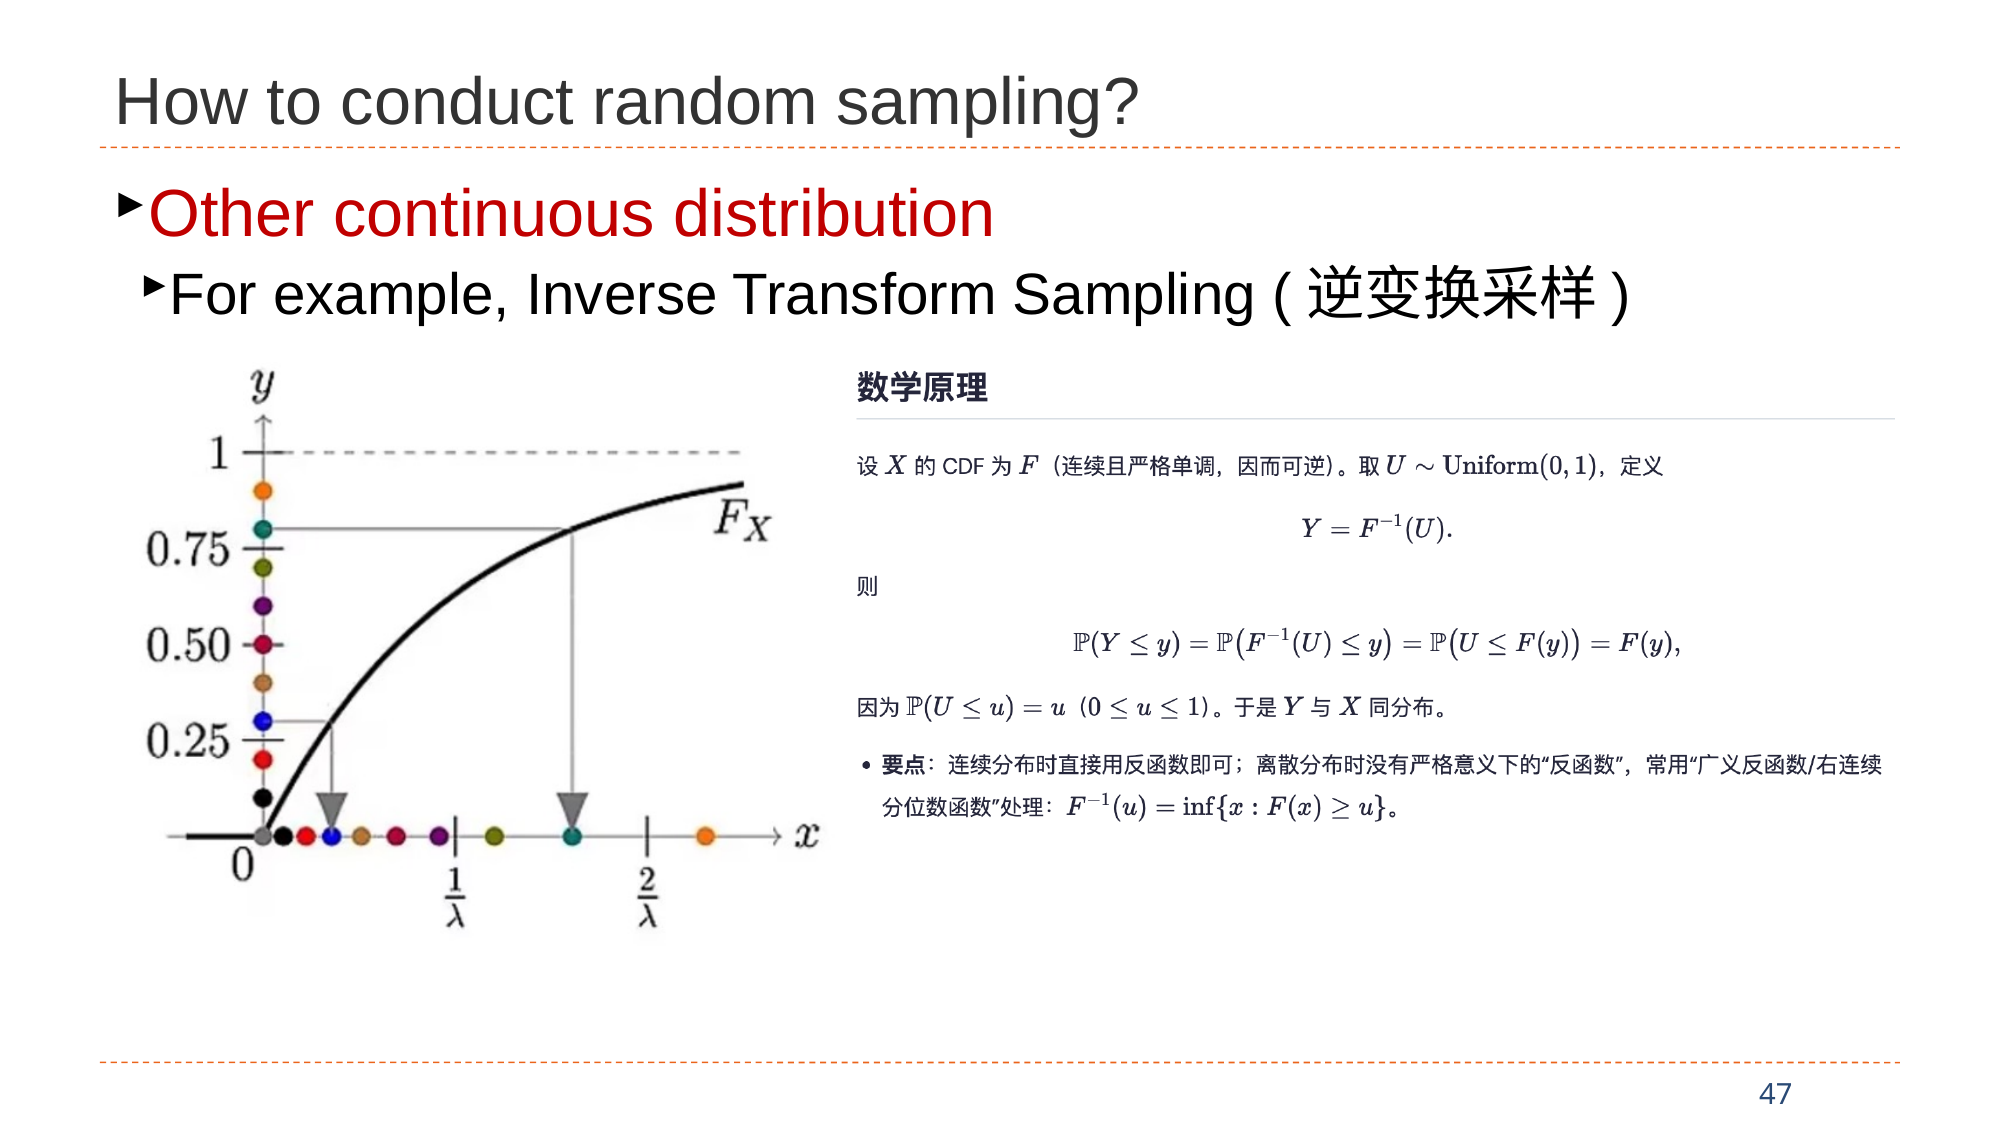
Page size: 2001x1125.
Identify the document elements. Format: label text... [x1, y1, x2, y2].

list Other continuous distribution For example, Inverse Transform Sampling (逆变换采样) [99, 162, 1900, 1050]
title How to conduct random sampling? [99, 24, 1900, 146]
picture [112, 362, 1895, 949]
